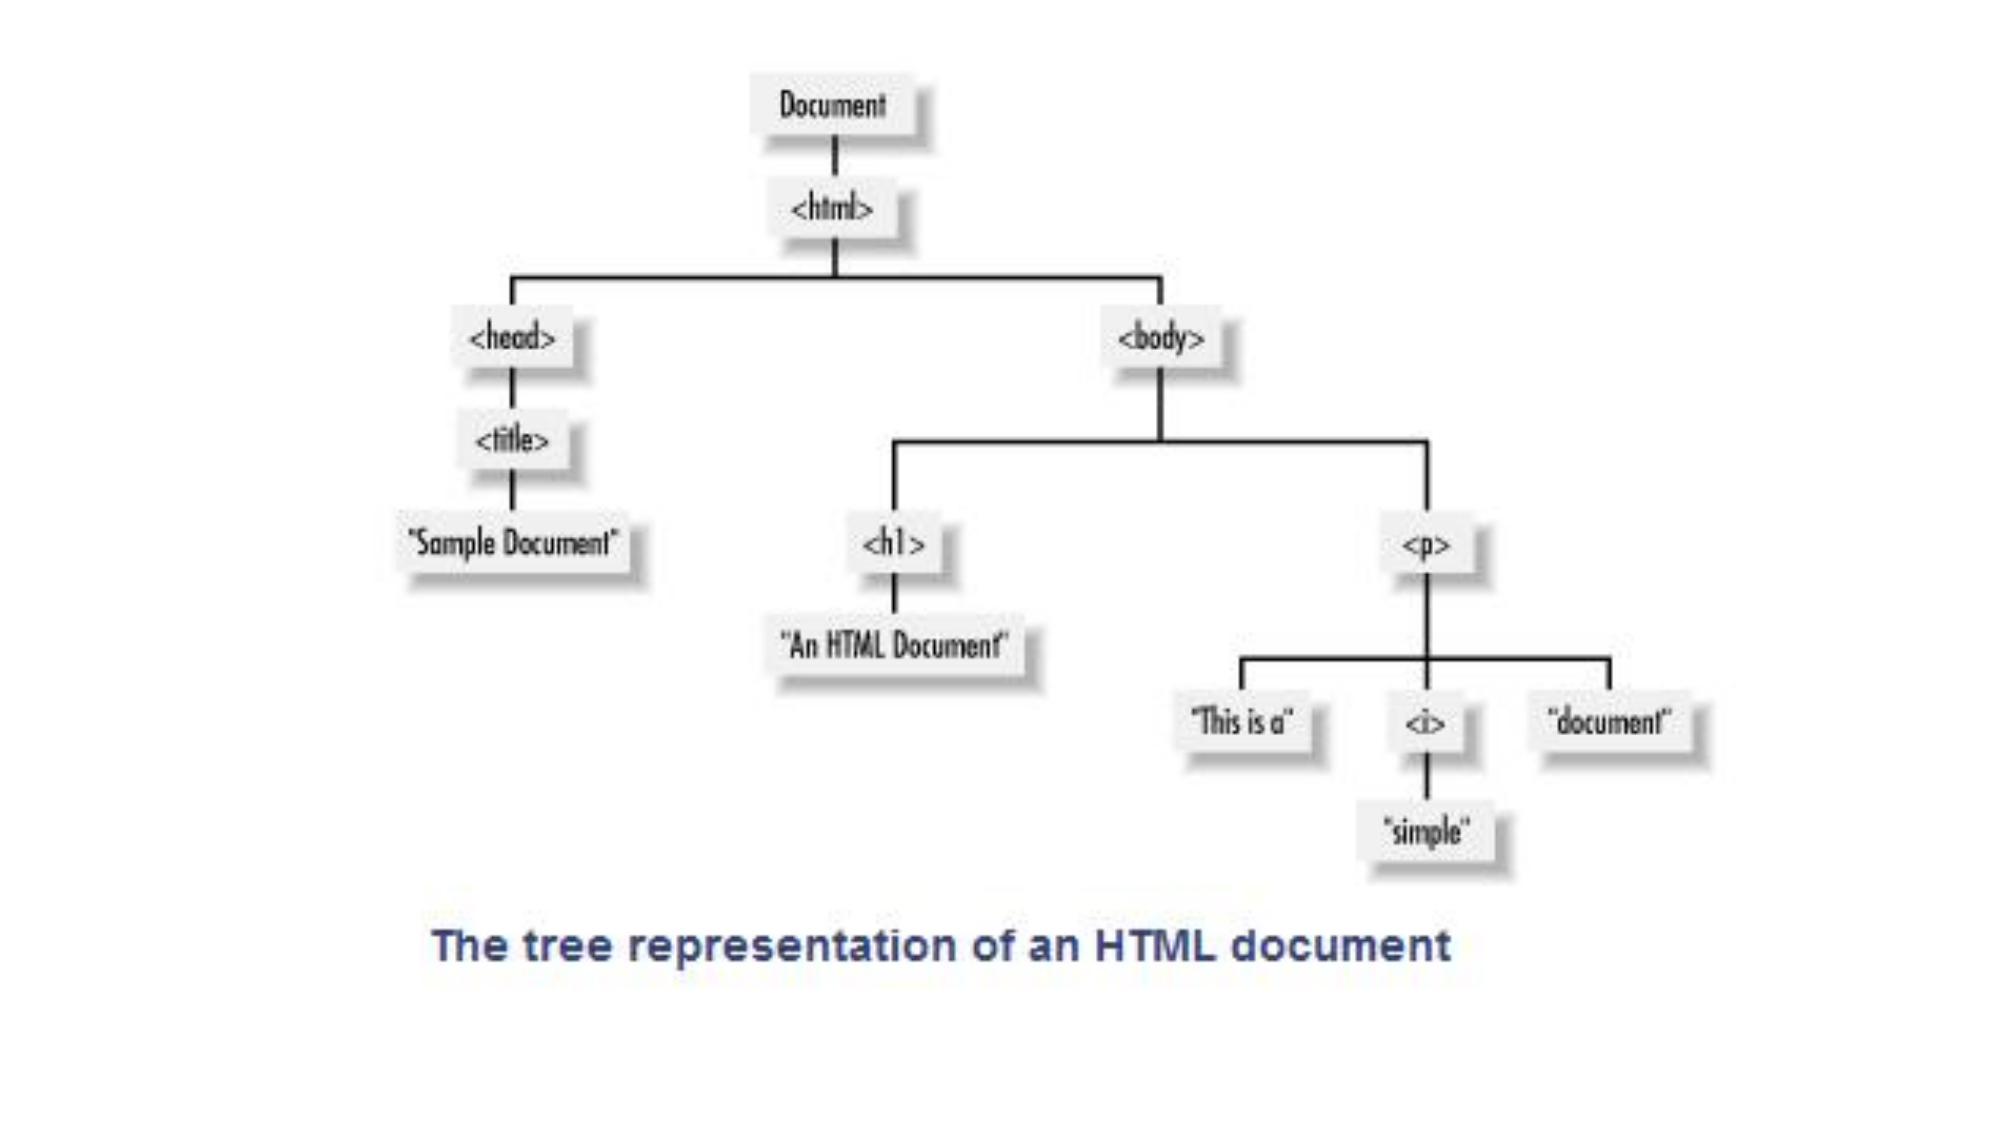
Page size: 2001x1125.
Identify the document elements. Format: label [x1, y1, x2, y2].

picture [372, 28, 1736, 1060]
